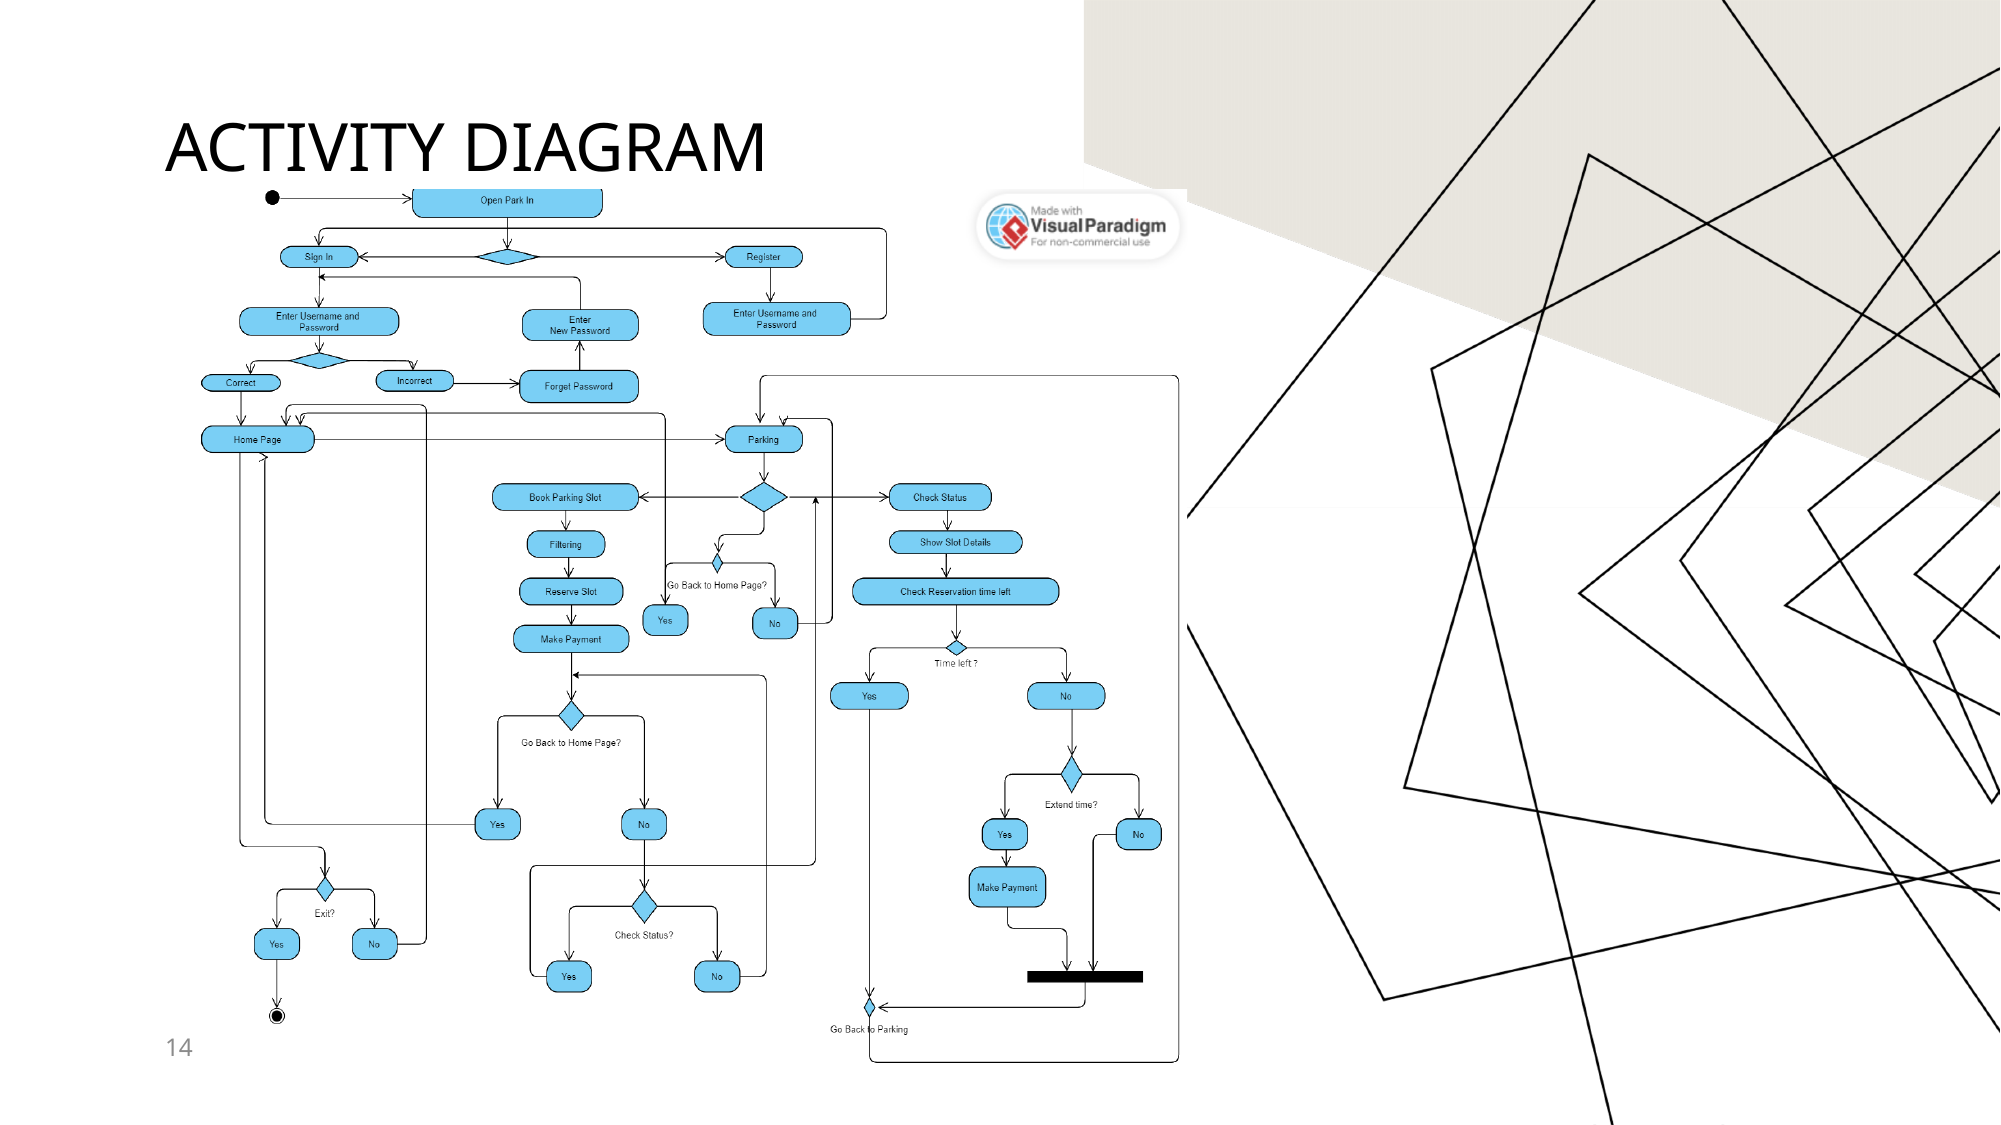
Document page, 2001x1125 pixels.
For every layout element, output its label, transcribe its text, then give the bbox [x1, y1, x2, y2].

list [201, 189, 1188, 1074]
slide_number 14 [150, 1024, 201, 1074]
picture [1083, 0, 2001, 1125]
title Activity diagram [150, 0, 1000, 194]
